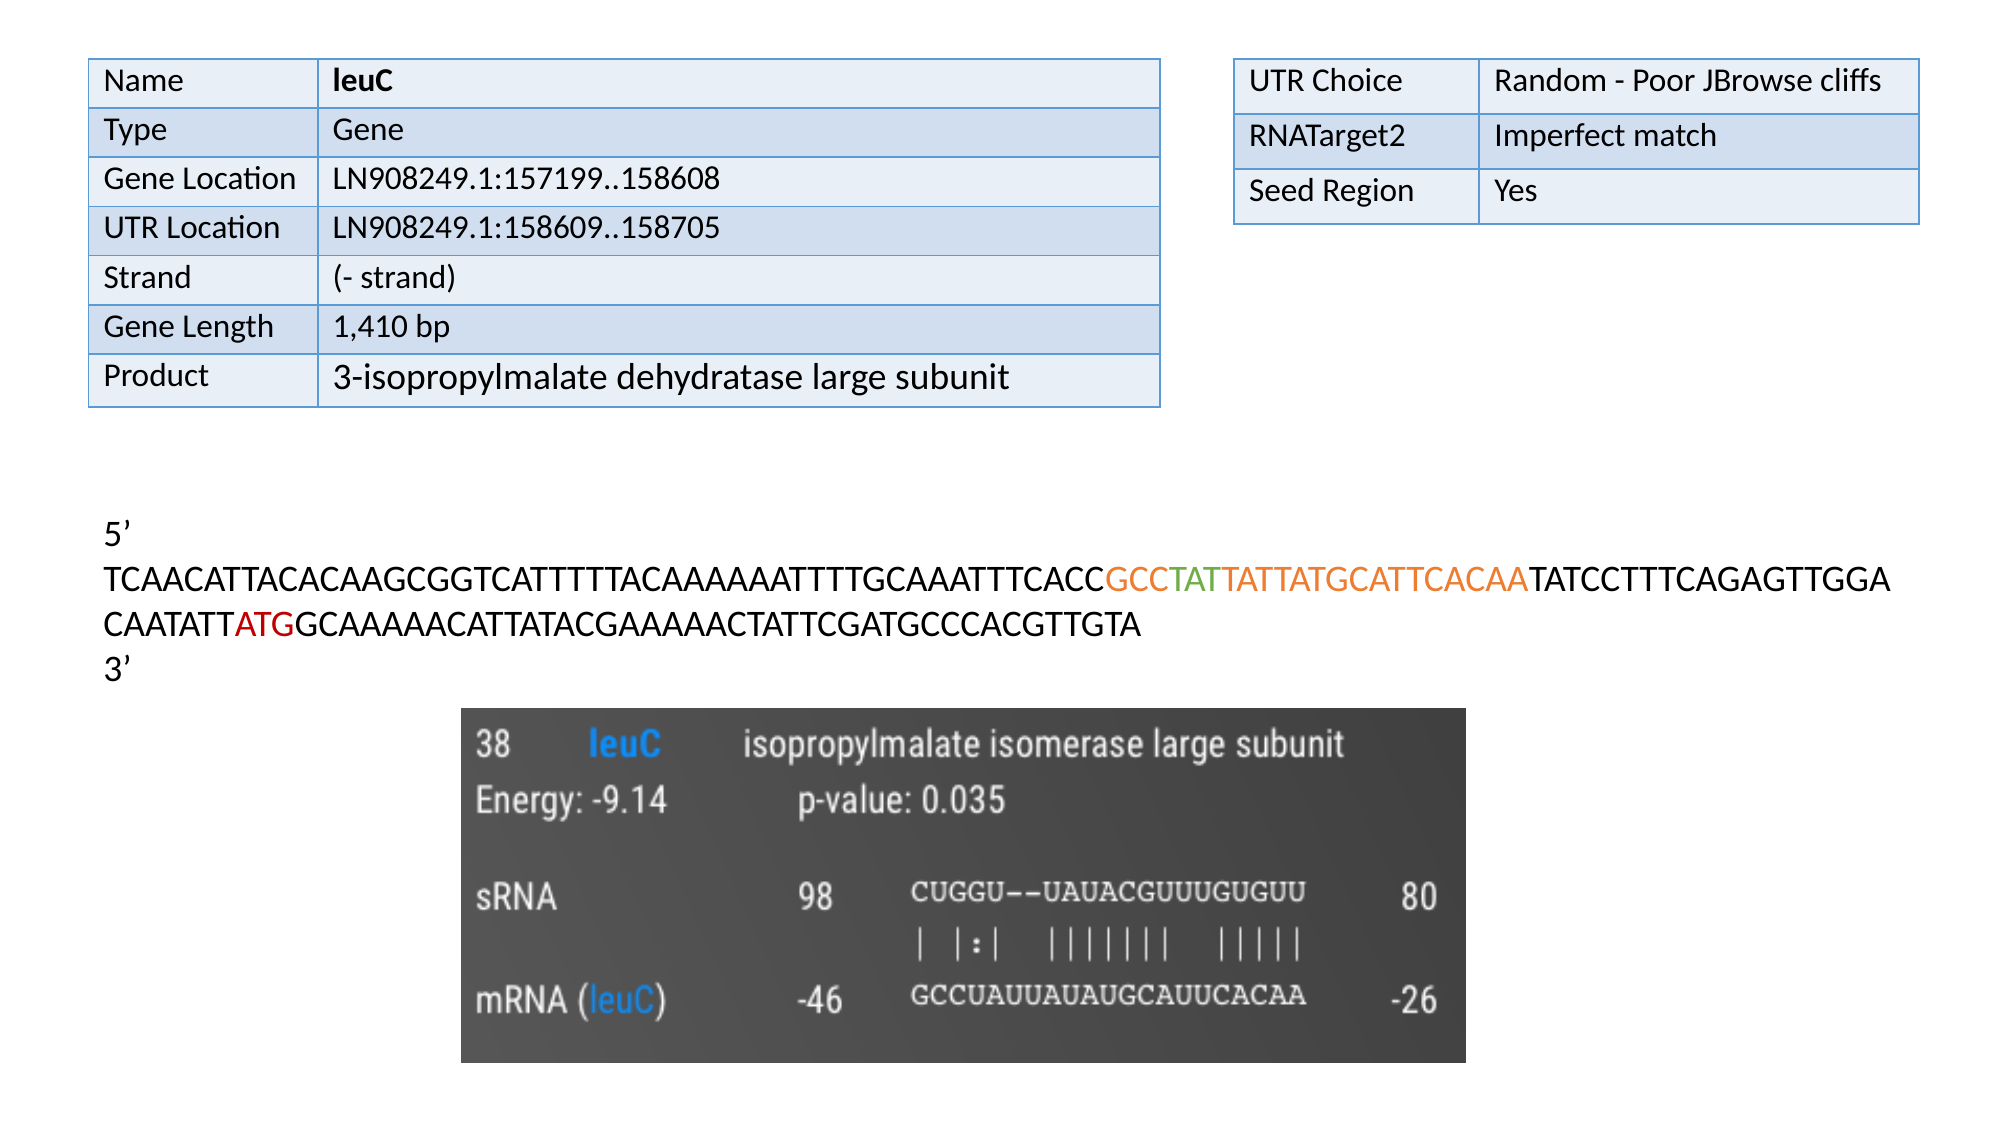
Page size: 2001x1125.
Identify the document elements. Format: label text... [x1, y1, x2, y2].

table_header leuC [319, 60, 1159, 107]
table_cell Gene Length [89, 306, 317, 353]
table_cell Seed Region [1235, 170, 1478, 223]
table_header UTR Choice [1235, 60, 1478, 113]
table_cell UTR Location [89, 207, 317, 255]
picture [461, 708, 1466, 1063]
table_header Name [89, 60, 317, 107]
table_cell LN908249.1:158609..158705 [319, 207, 1159, 255]
text_box 5’ TCAACATTACACAAGCGGTCATTTTTACAAAAAATTTTGCAAATTTCACCGCCTATTATTATGCATTCACAATATCCTTTCAGAGTTGGACAATATTATGGCAAAAACATTATACGAAAAACTATTCGATGCCCACGTTGTA 3’ [88, 501, 1920, 697]
table_cell LN908249.1:157199..158608 [319, 158, 1159, 206]
table_cell Type [89, 109, 317, 156]
table_cell Imperfect match [1480, 115, 1918, 168]
table_cell Yes [1480, 170, 1918, 223]
table_cell Gene [319, 109, 1159, 156]
table_cell Product [89, 355, 317, 406]
table_cell (- strand) [319, 256, 1159, 304]
table_cell Gene Location [89, 158, 317, 206]
table_cell 1,410 bp [319, 306, 1159, 353]
table_cell Strand [89, 256, 317, 304]
table_cell RNATarget2 [1235, 115, 1478, 168]
table_cell 3-isopropylmalate dehydratase large subunit [319, 355, 1159, 406]
table_header Random - Poor JBrowse cliffs [1480, 60, 1918, 113]
